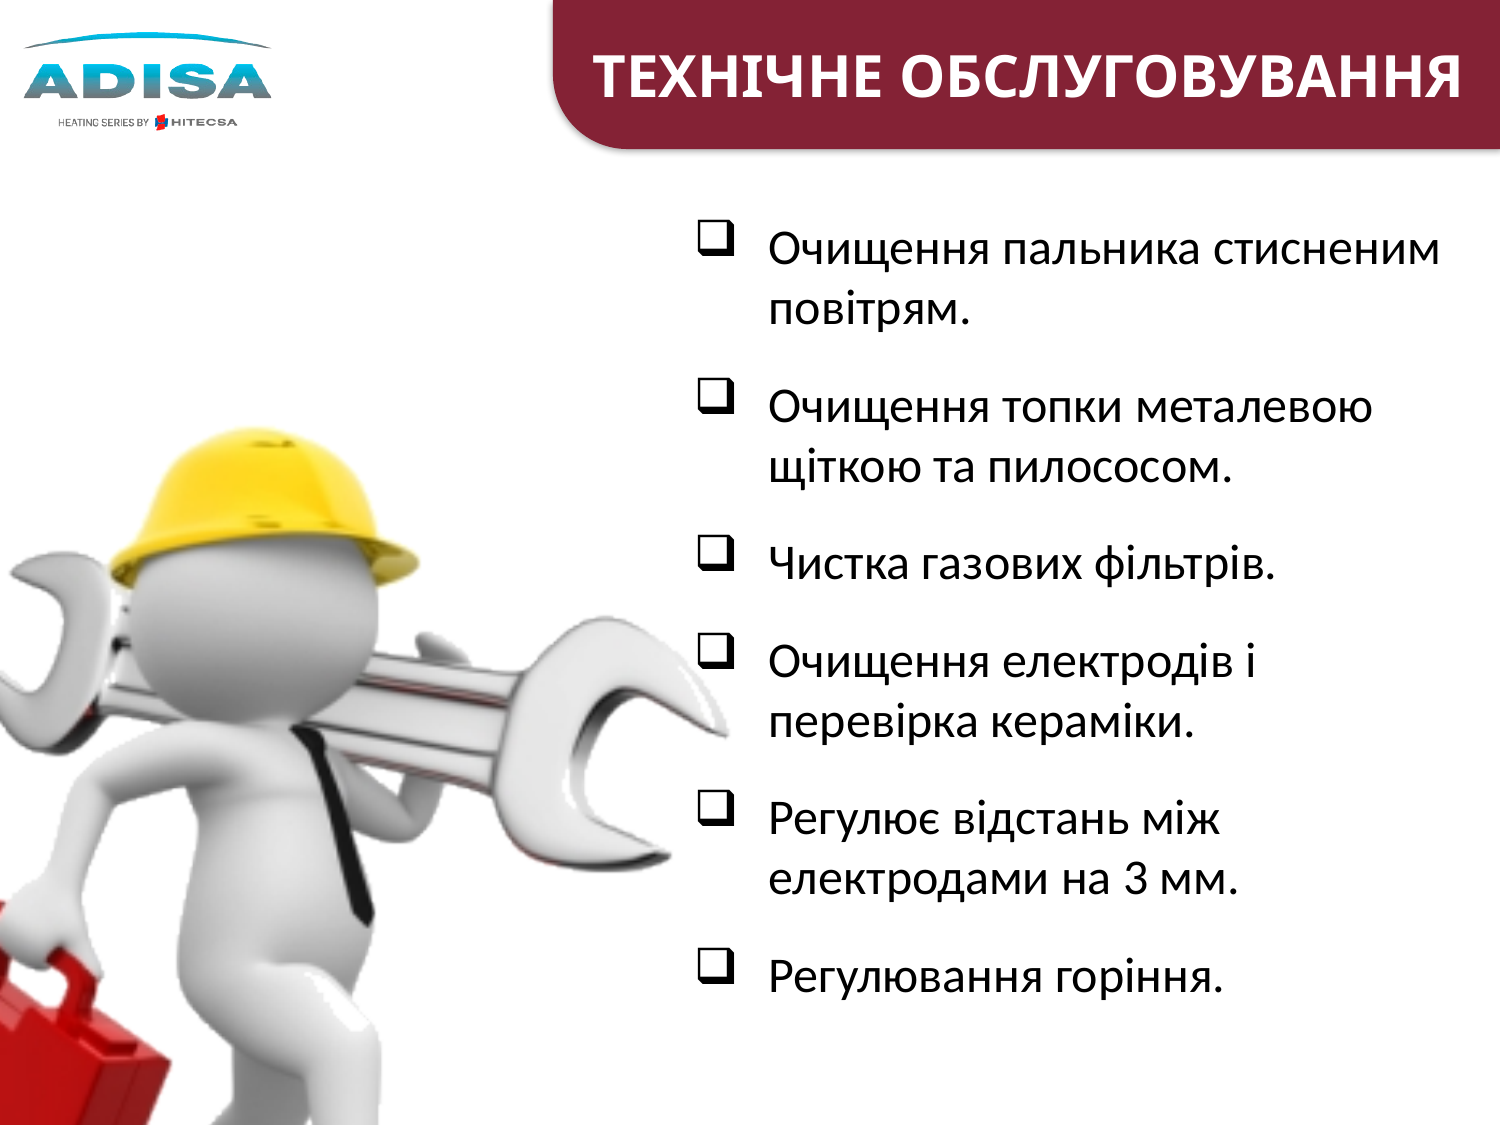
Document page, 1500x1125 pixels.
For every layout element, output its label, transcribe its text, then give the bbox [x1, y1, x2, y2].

title ТЕХНІЧНЕ ОБСЛУГОВУВАННЯ [552, 1, 1500, 149]
text_box Очищення пальника стисненим повітрям. Очищення топки металевою щіткою та пилососом. Чистка газових фільтрів. Очищення електродів і перевірка кераміки. Регулює відстань між електродами на 3 мм. Регулювання горіння. [679, 207, 1471, 1010]
picture [0, 384, 857, 1125]
picture [0, 0, 296, 203]
